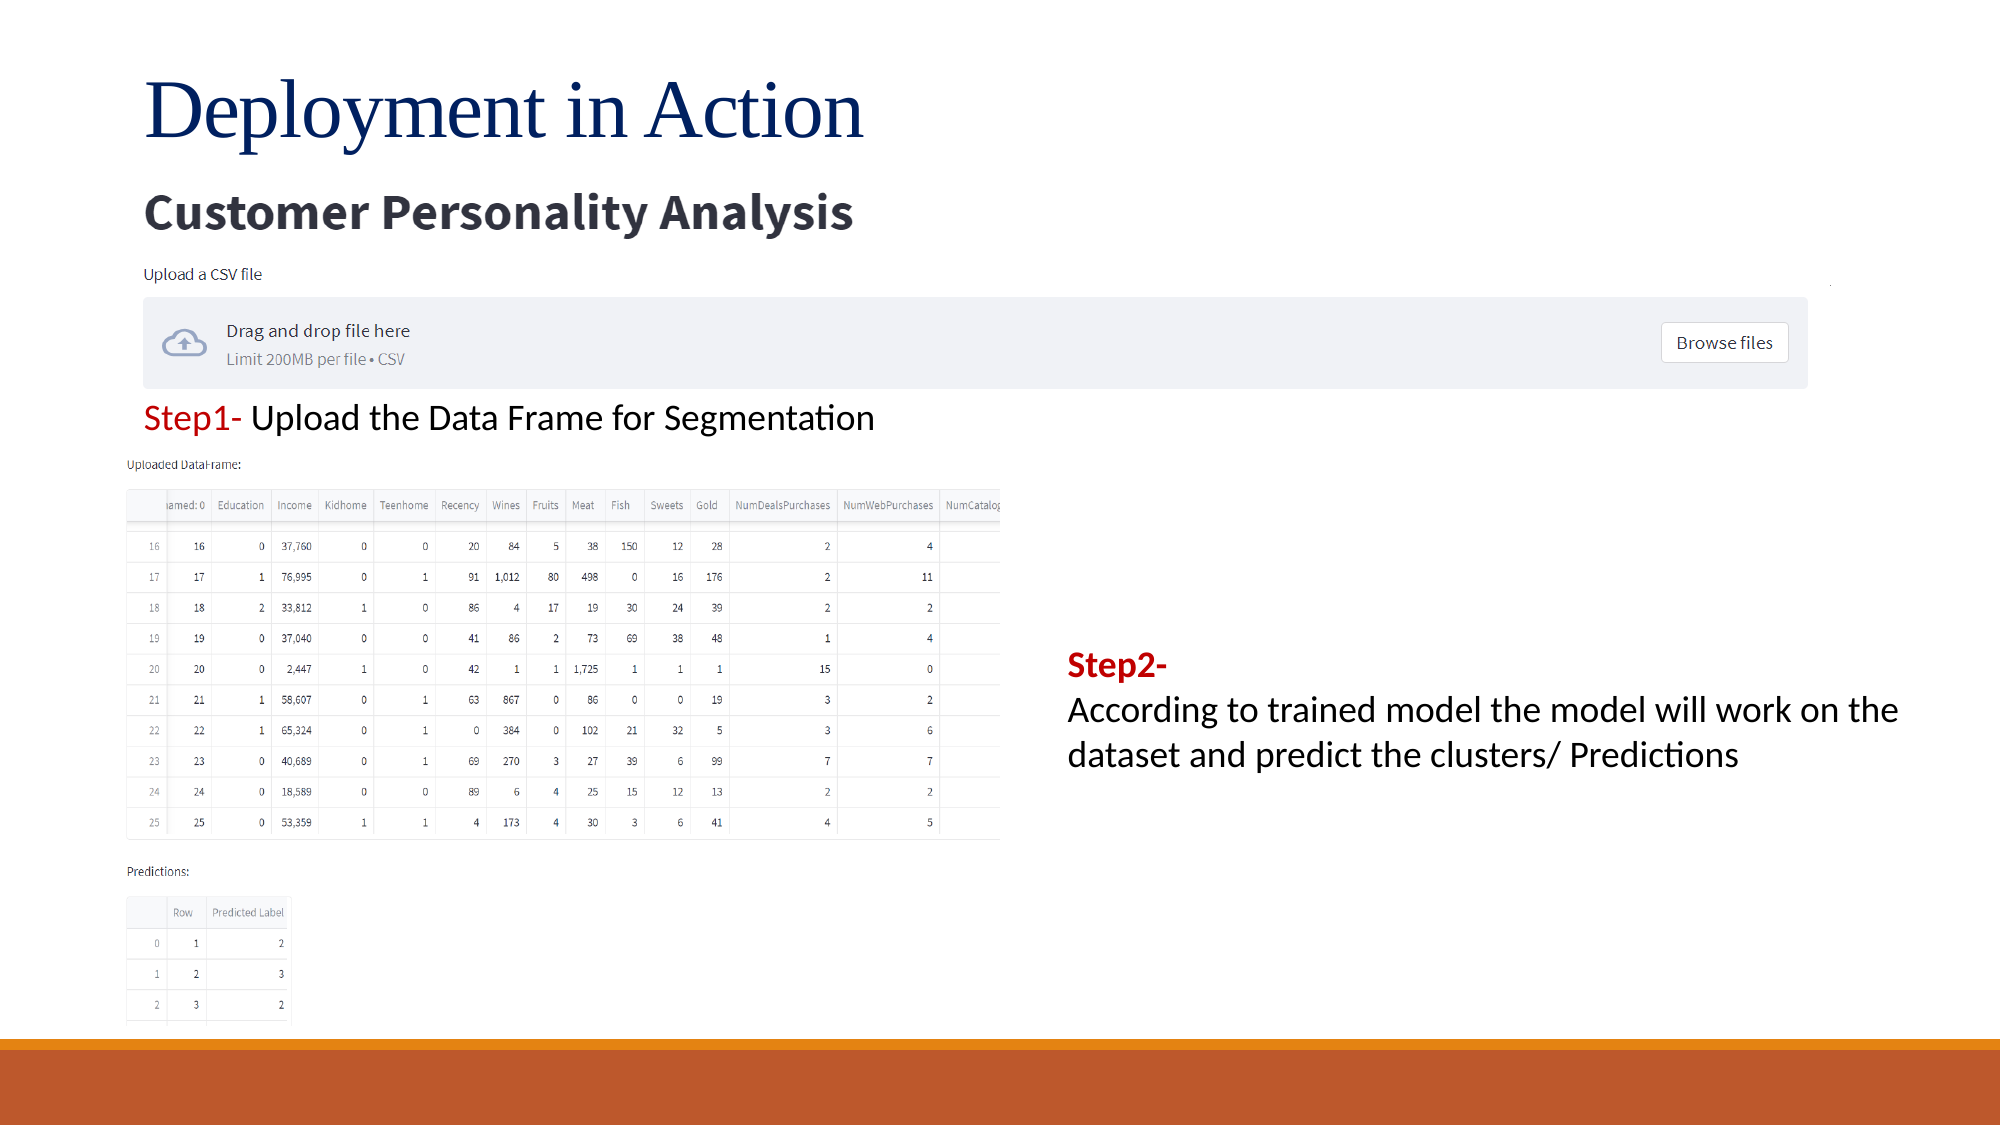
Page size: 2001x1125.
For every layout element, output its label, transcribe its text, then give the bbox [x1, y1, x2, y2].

title Deployment in Action [129, 47, 1830, 157]
text_box Step2- According to trained model the model will work on the dataset and predict the clusters/ Predictions [1053, 632, 1961, 783]
picture [66, 446, 1001, 1026]
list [93, 161, 1831, 433]
